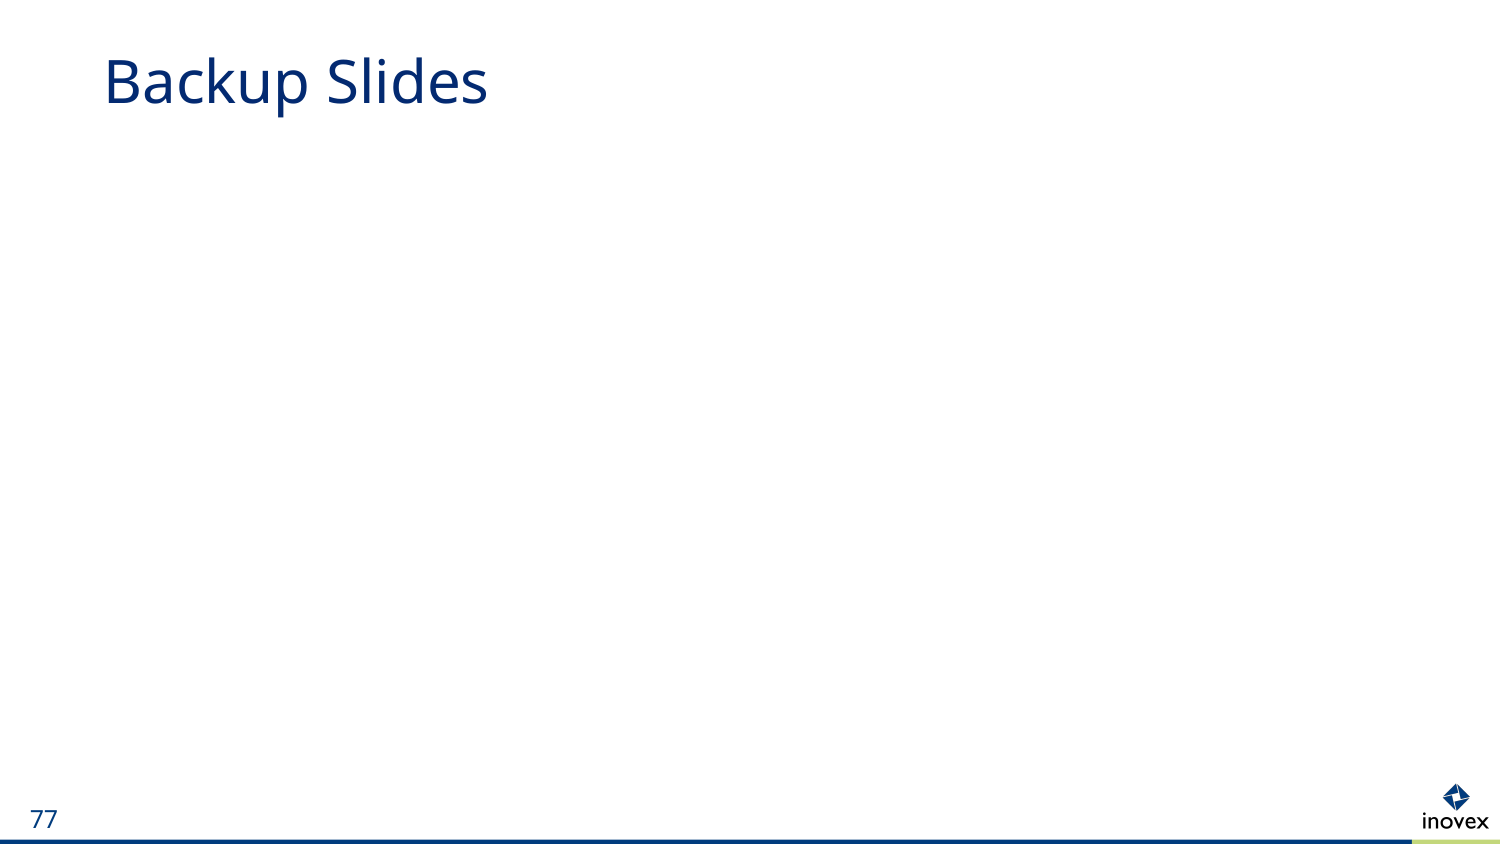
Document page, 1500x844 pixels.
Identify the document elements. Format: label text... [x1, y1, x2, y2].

slide_number ‹#› [0, 799, 88, 842]
picture [1414, 764, 1498, 844]
title Backup Slides [88, 32, 1412, 127]
